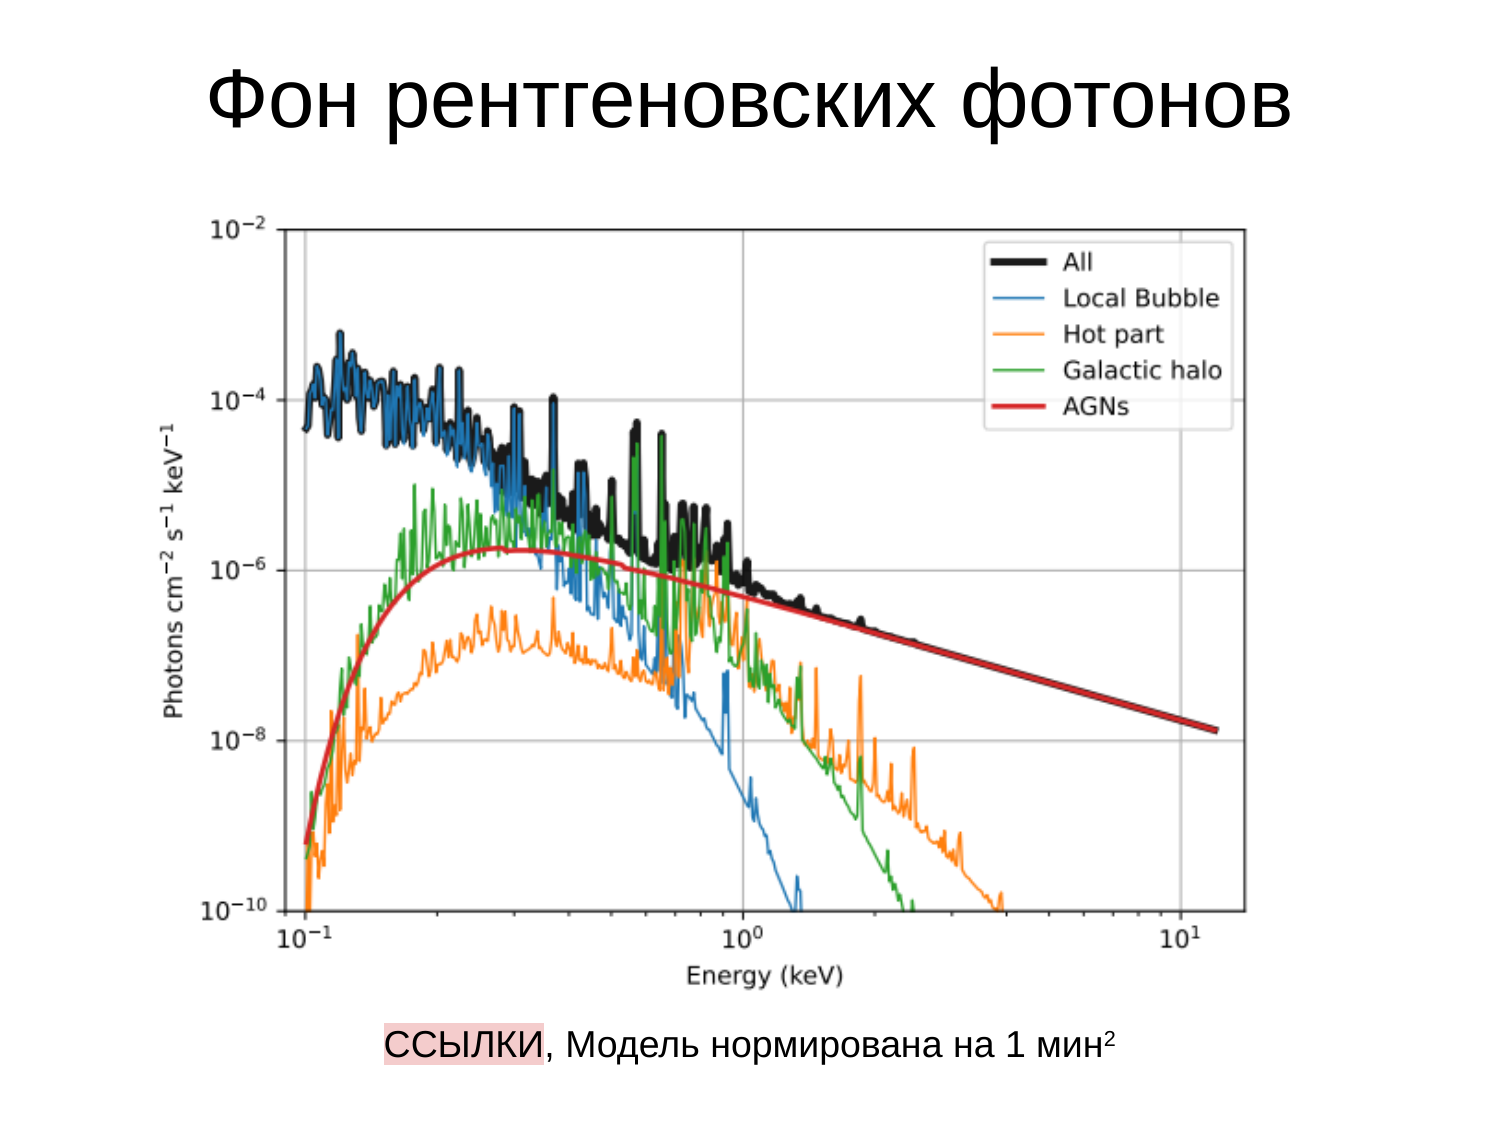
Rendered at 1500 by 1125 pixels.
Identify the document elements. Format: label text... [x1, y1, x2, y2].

text_box ССЫЛКИ, Модель нормирована на 1 мин2 [0, 1012, 1500, 1073]
picture [131, 124, 1369, 1009]
text_box Фон рентгеновских фотонов [0, 0, 1500, 188]
